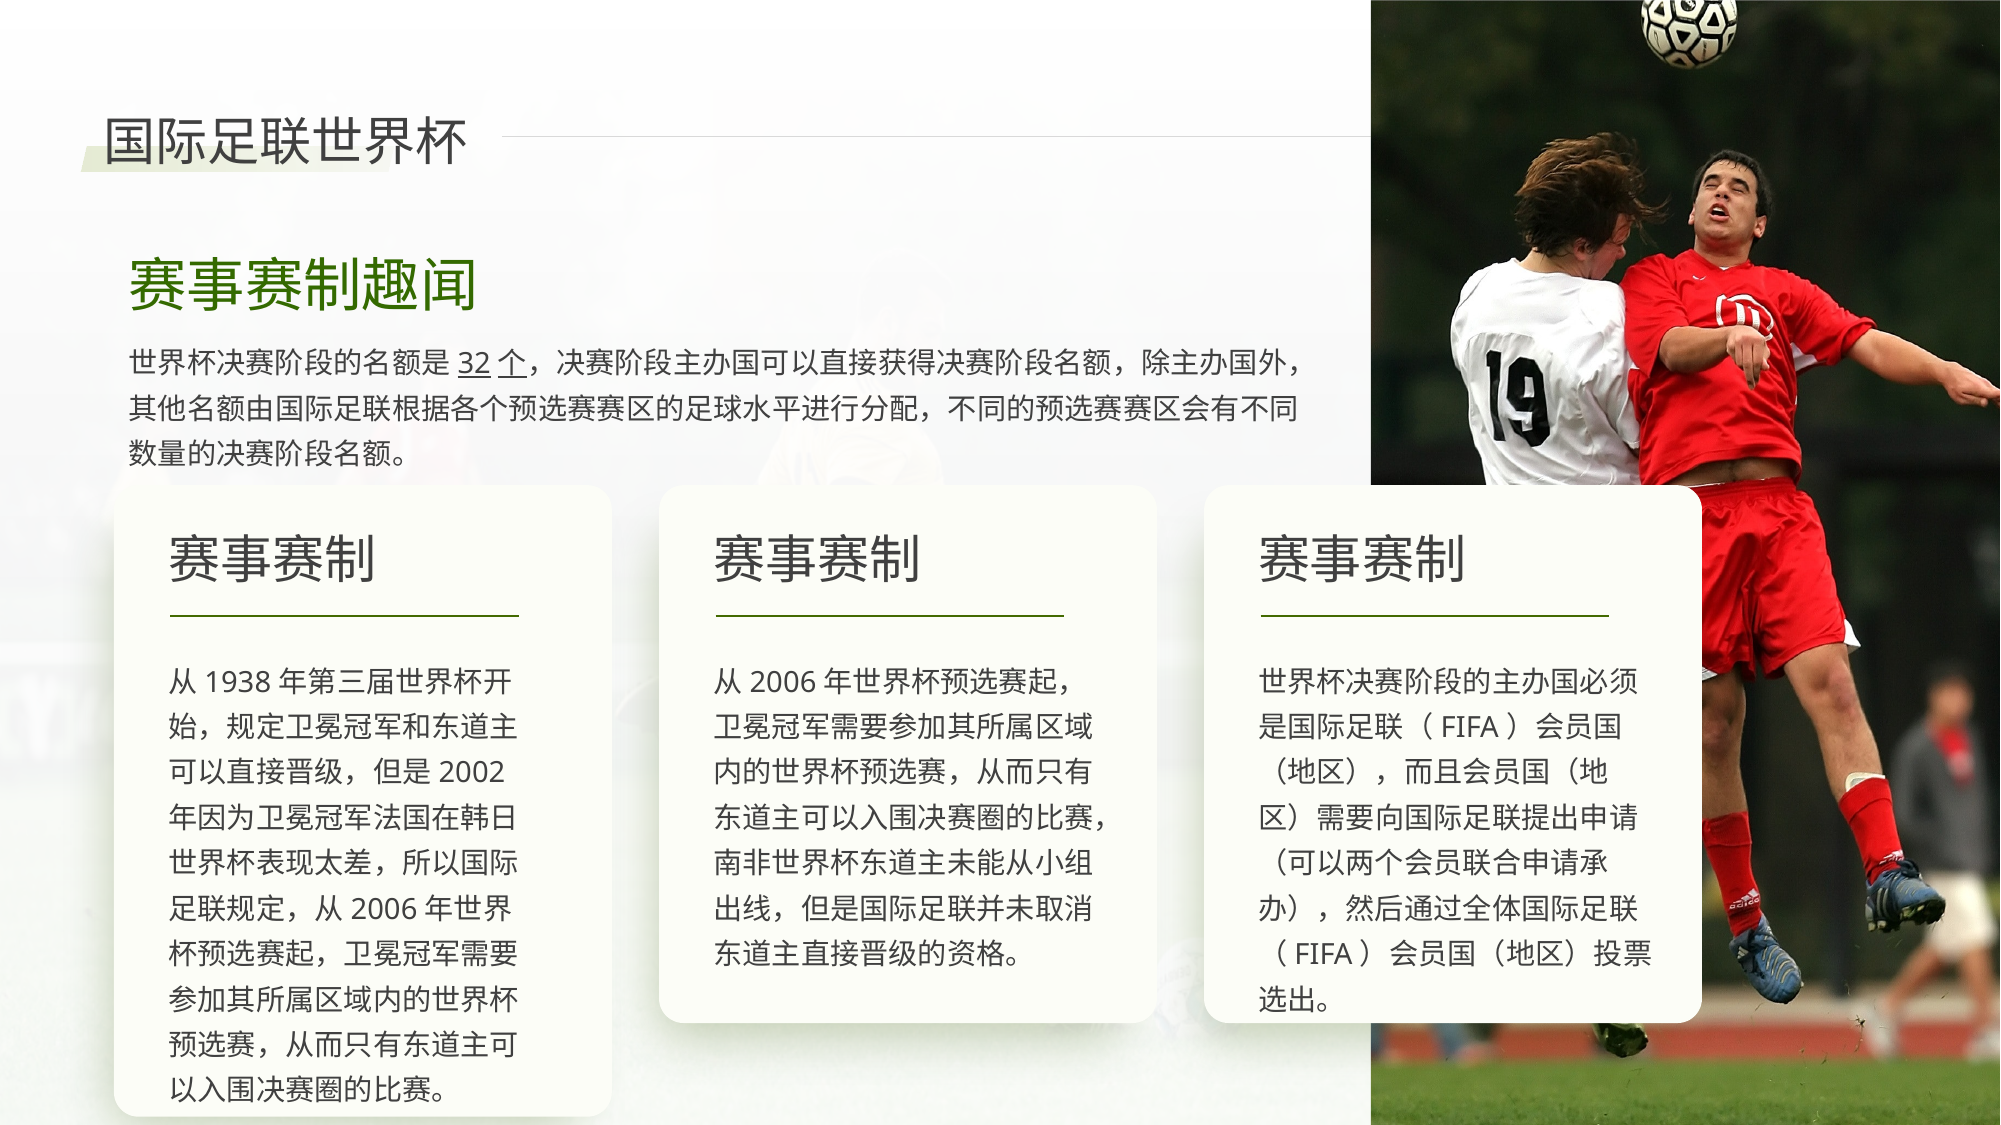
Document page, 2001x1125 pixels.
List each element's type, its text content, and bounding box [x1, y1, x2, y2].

text_box [1370, 0, 2000, 1125]
text_box [112, 484, 613, 1118]
text_box [1203, 484, 1704, 1025]
text_box 赛事赛制 [1243, 506, 1499, 597]
text_box 国际足联世界杯 [88, 100, 523, 178]
text_box [658, 484, 1158, 1025]
text_box 世界杯决赛阶段的主办国必须是国际足联（FIFA）会员国（地区），而且会员国（地区）需要向国际足联提出申请（可以两个会员联合申请承办），然后通过全体国际足联（FIFA）会员国（地区）投票选出。 [1243, 645, 1669, 1024]
text_box 赛事赛制趣闻 [114, 226, 502, 326]
text_box 世界杯决赛阶段的名额是32个，决赛阶段主办国可以直接获得决赛阶段名额，除主办国外，其他名额由国际足联根据各个预选赛赛区的足球水平进行分配，不同的预选赛赛区会有不同数量的决赛阶段名额。 [114, 326, 1330, 478]
text_box 从2006年世界杯预选赛起，卫冕冠军需要参加其所属区域内的世界杯预选赛，从而只有东道主可以入围决赛圈的比赛，南非世界杯东道主未能从小组出线，但是国际足联并未取消东道主直接晋级的资格。 [698, 645, 1124, 978]
text_box 赛事赛制 [153, 506, 409, 597]
text_box 赛事赛制 [698, 506, 954, 597]
text_box 01 [88, 49, 277, 140]
text_box 从1938年第三届世界杯开始，规定卫冕冠军和东道主可以直接晋级，但是2002年因为卫冕冠军法国在韩日世界杯表现太差，所以国际足联规定，从2006年世界杯预选赛起，卫冕冠军需要参加其所属区域内的世界杯预选赛，从而只有东道主可以入围决赛圈的比赛。 [153, 645, 538, 1114]
text_box [79, 146, 88, 173]
